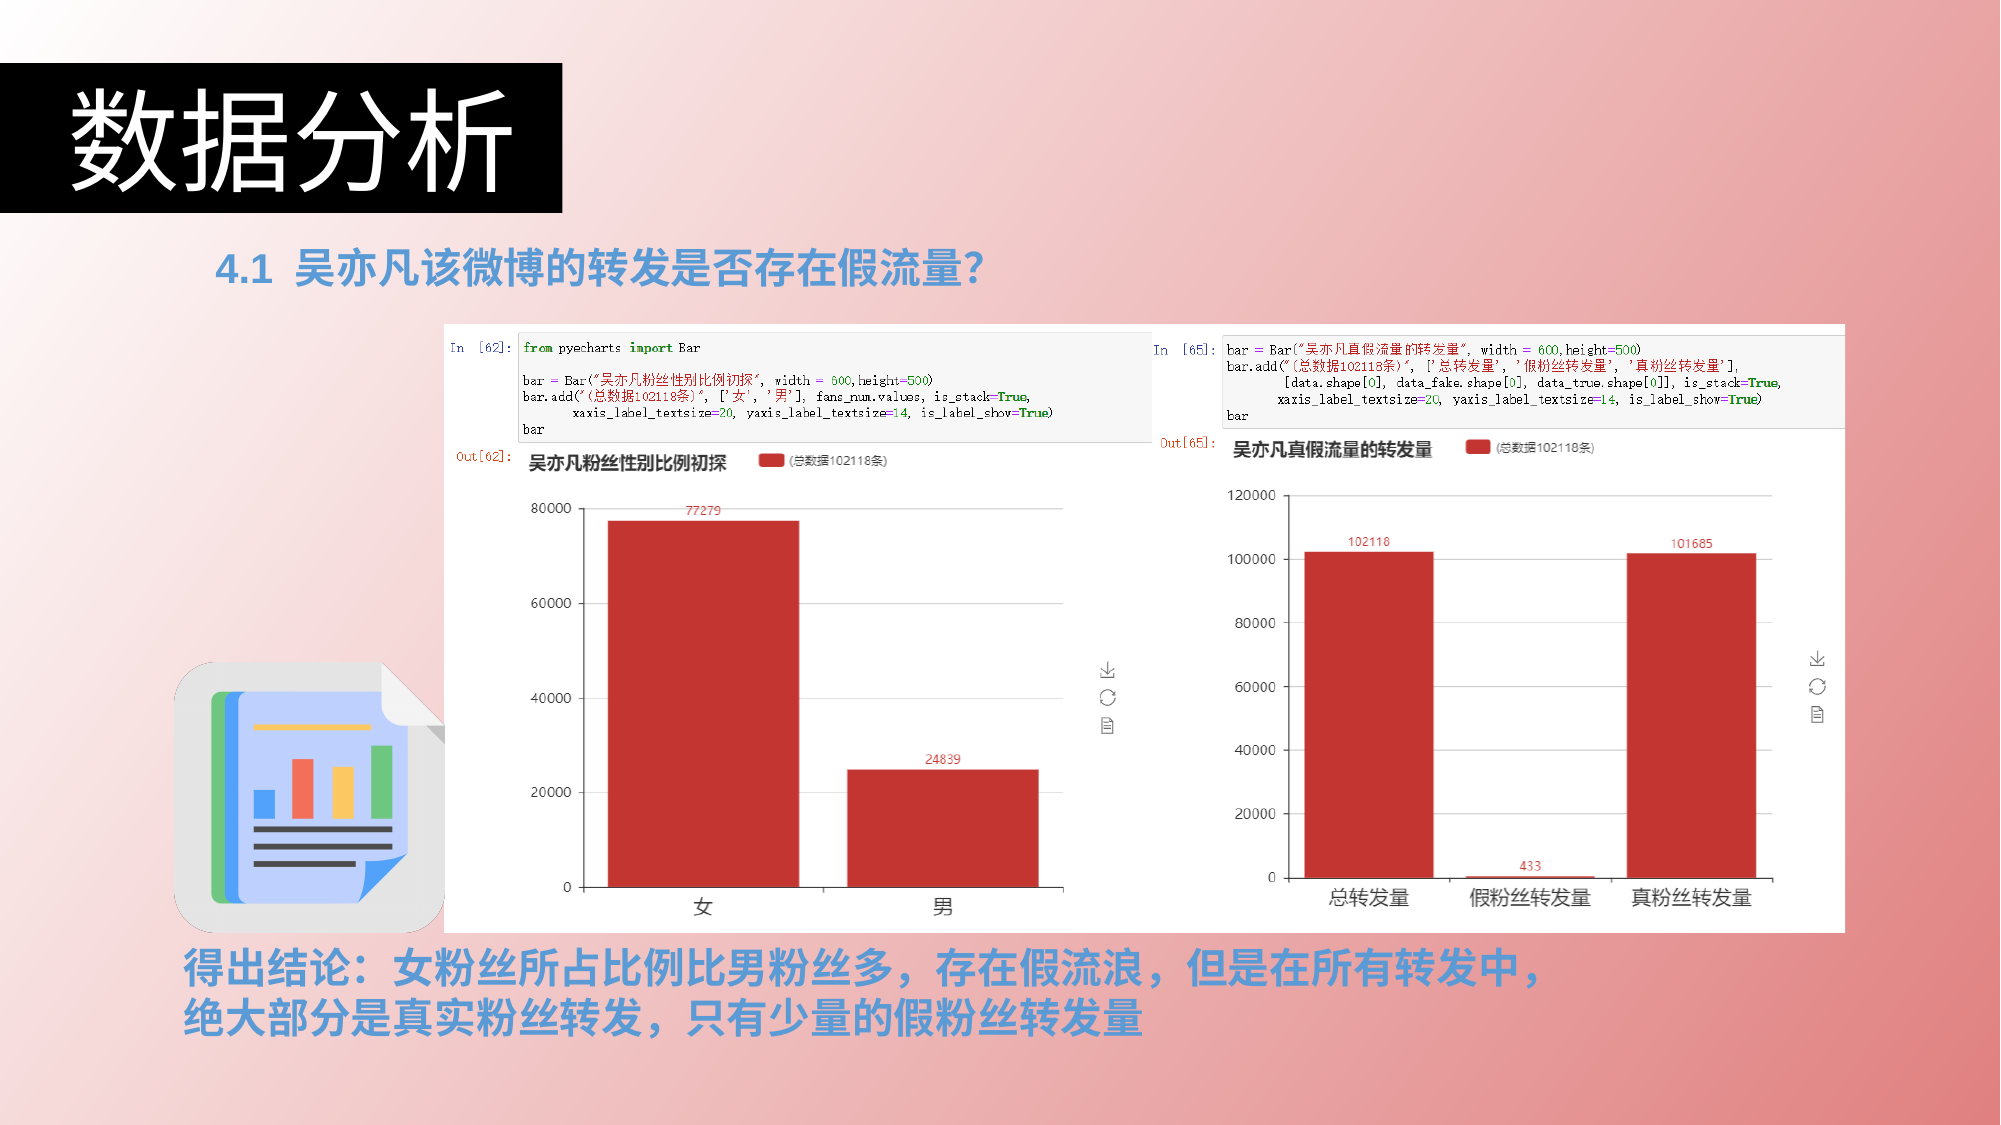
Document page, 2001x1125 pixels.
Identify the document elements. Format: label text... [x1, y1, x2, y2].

text_box 数据分析 [0, 63, 563, 213]
picture [174, 323, 1846, 933]
text_box 4.1 吴亦凡该微博的转发是否存在假流量？ 得出结论：女粉丝所占比例比男粉丝多，存在假流浪，但是在所有转发中，绝大部分是真实粉丝转发，只有少量的假粉丝转发量 [169, 234, 1603, 1100]
